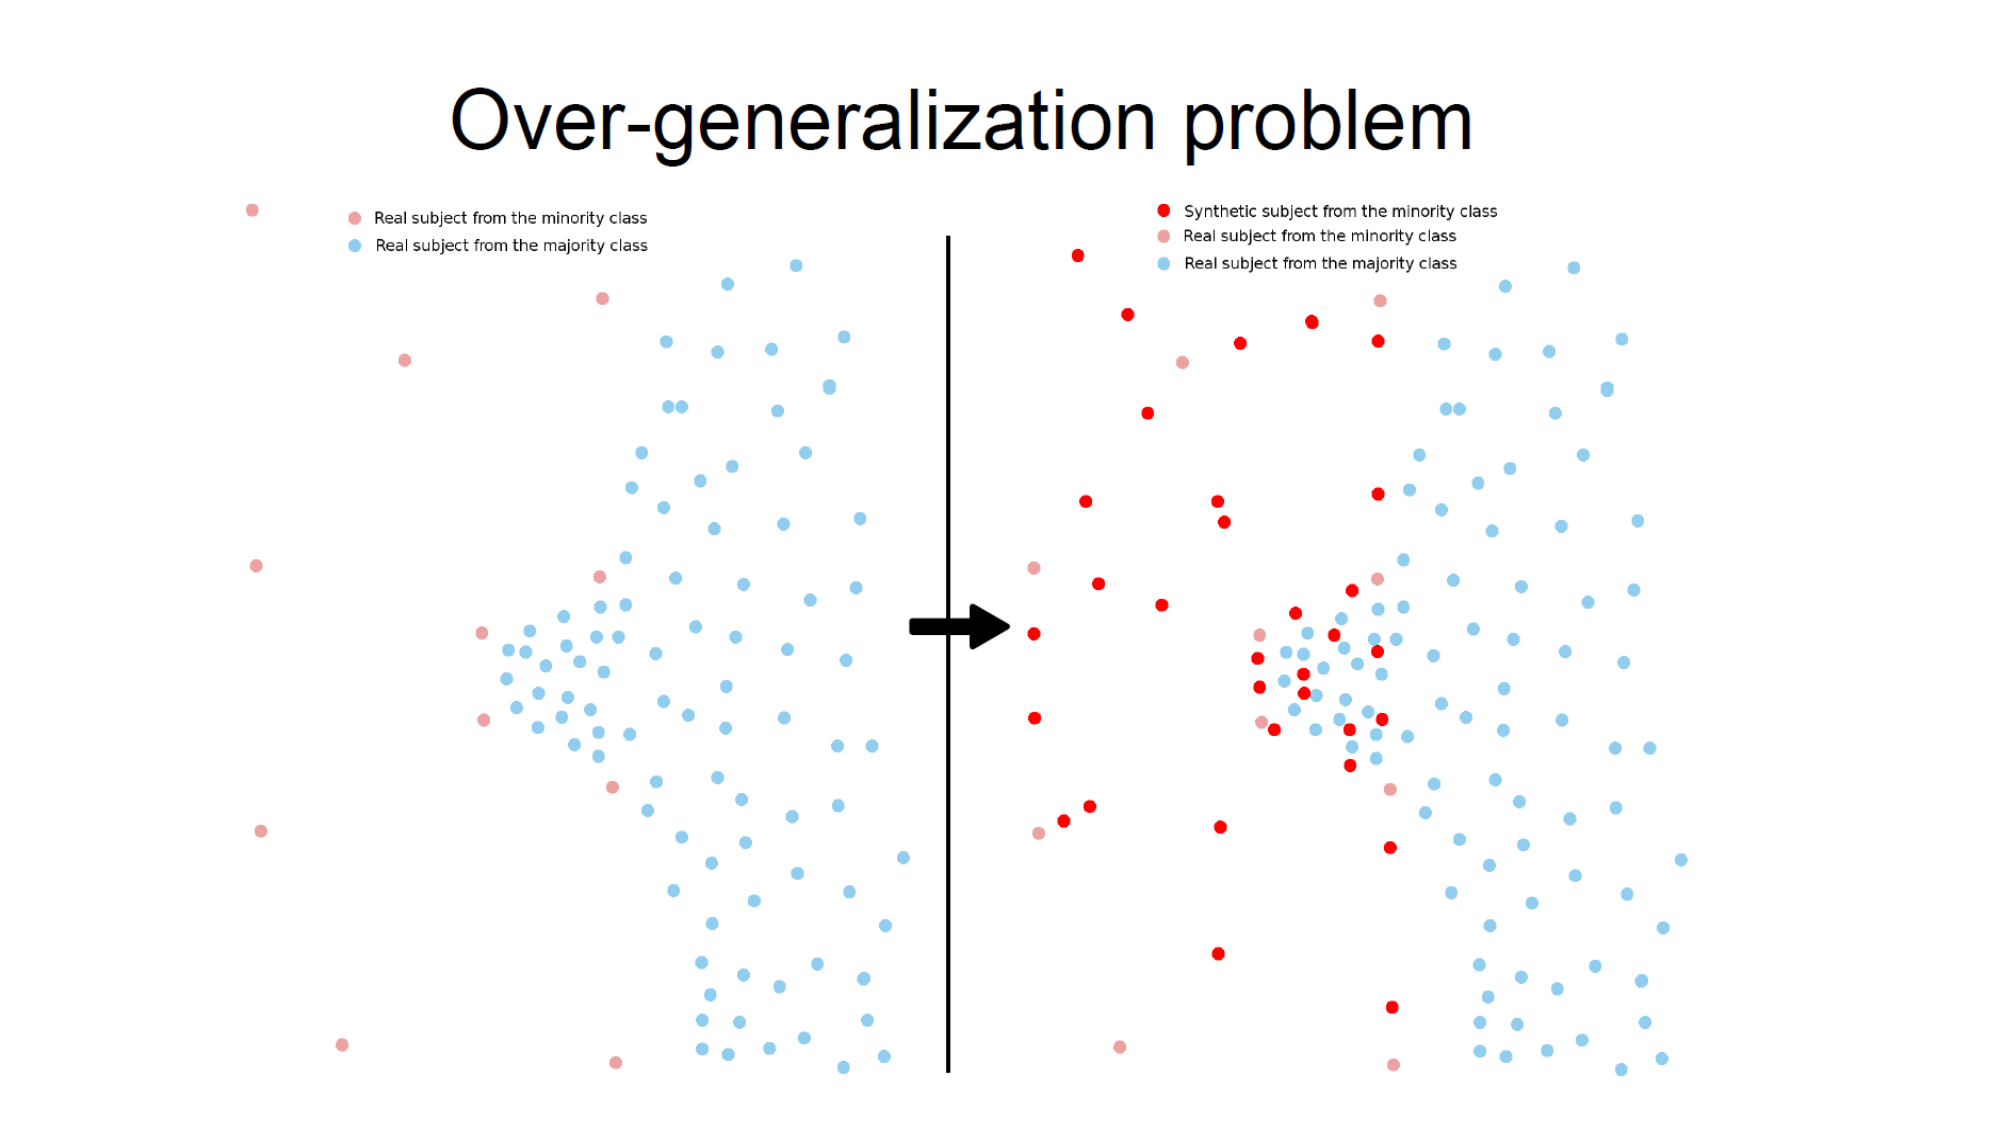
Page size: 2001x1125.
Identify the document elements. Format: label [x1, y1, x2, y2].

picture [243, 24, 1692, 1096]
